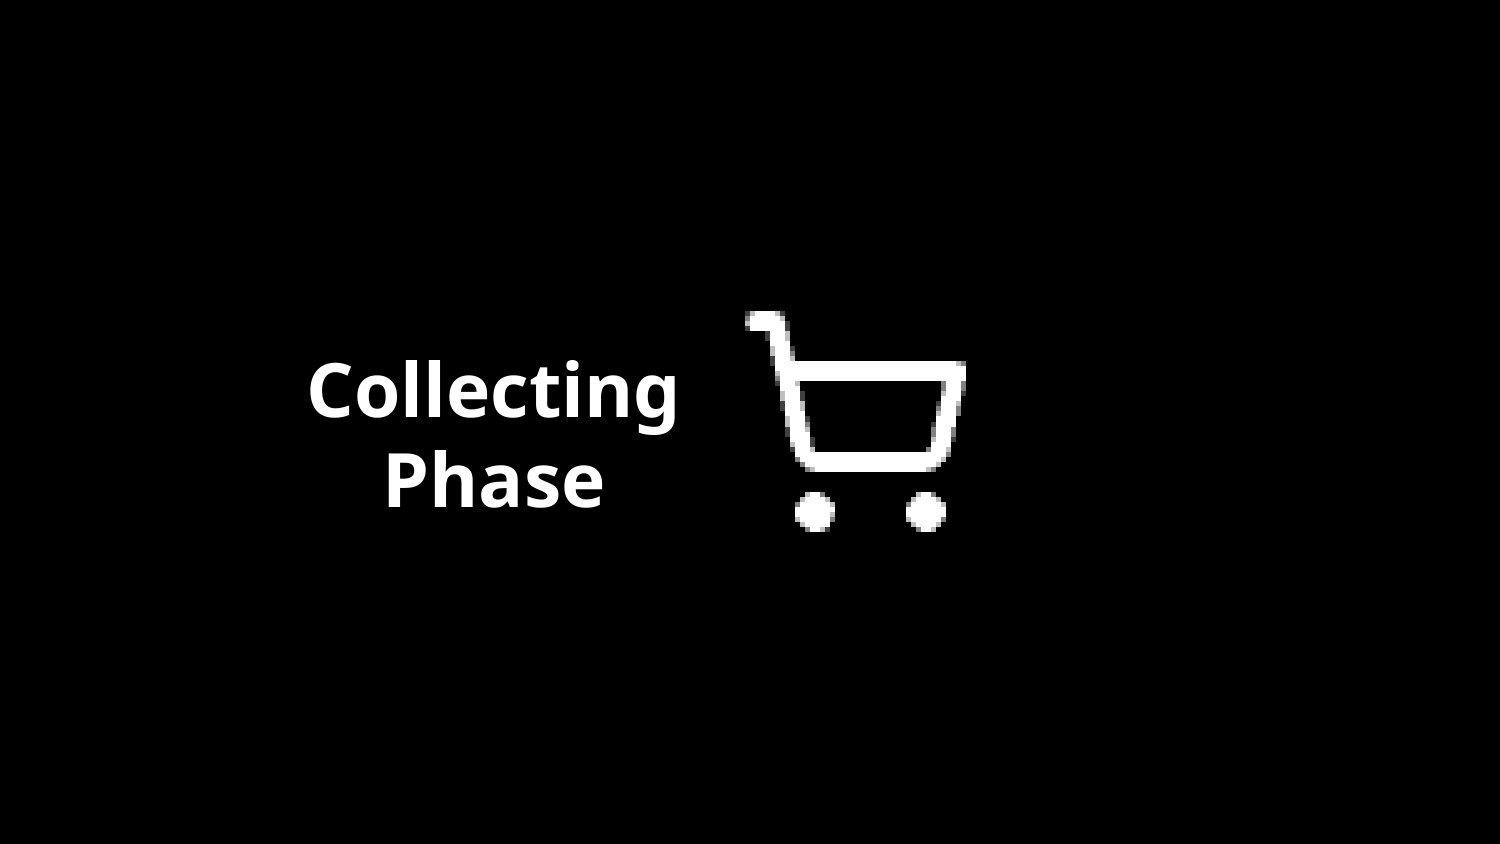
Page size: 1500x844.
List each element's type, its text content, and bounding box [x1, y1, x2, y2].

text_box Collecting Phase [288, 335, 700, 531]
picture [735, 301, 977, 543]
